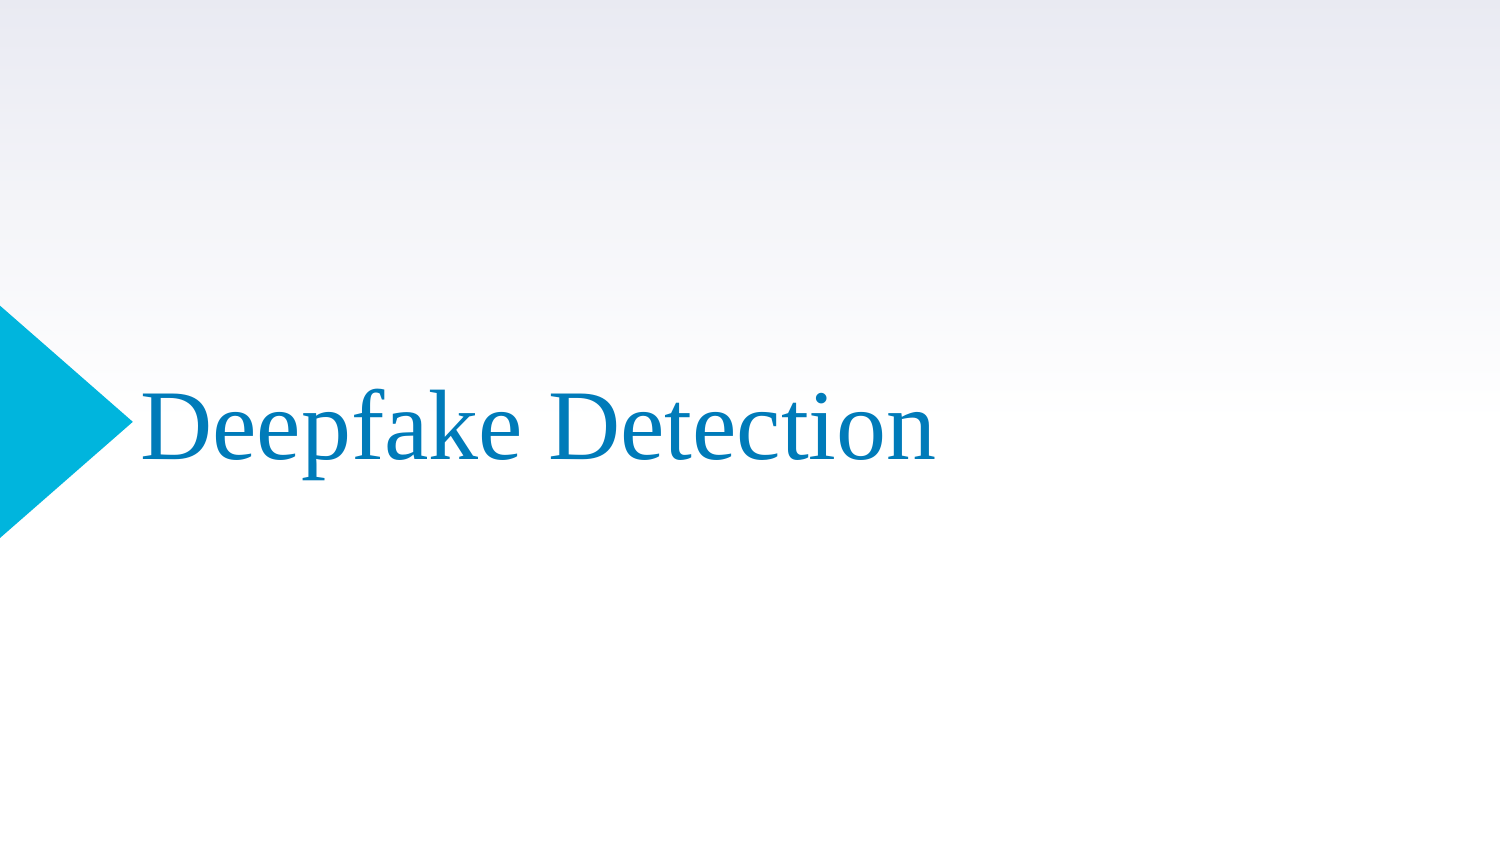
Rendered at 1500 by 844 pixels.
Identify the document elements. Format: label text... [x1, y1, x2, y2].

title Deepfake Detection [140, 306, 1324, 480]
text_box [0, 306, 100, 540]
